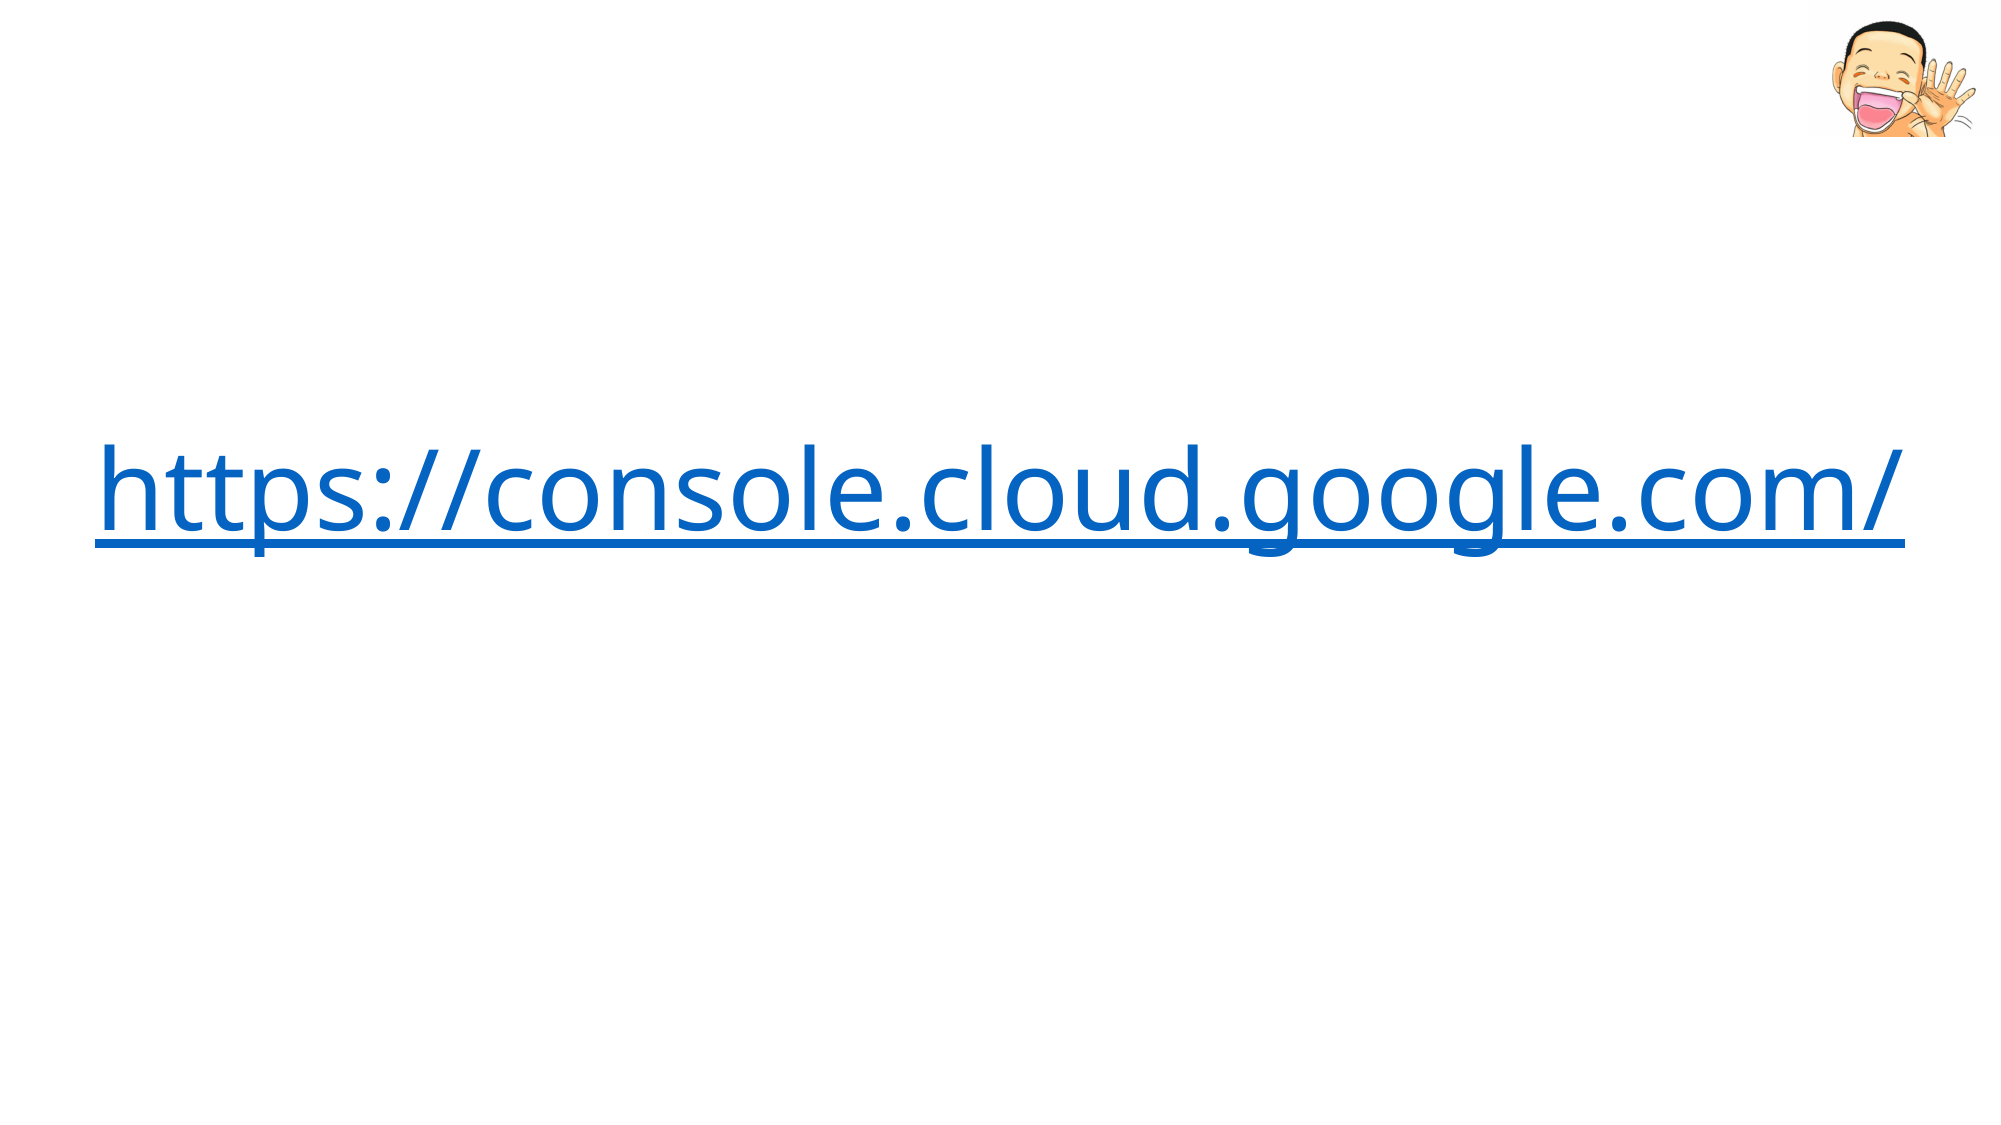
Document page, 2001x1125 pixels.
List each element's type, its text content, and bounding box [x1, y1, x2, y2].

text_box https://console.cloud.google.com/ [0, 411, 2000, 579]
picture [1808, 0, 2000, 137]
